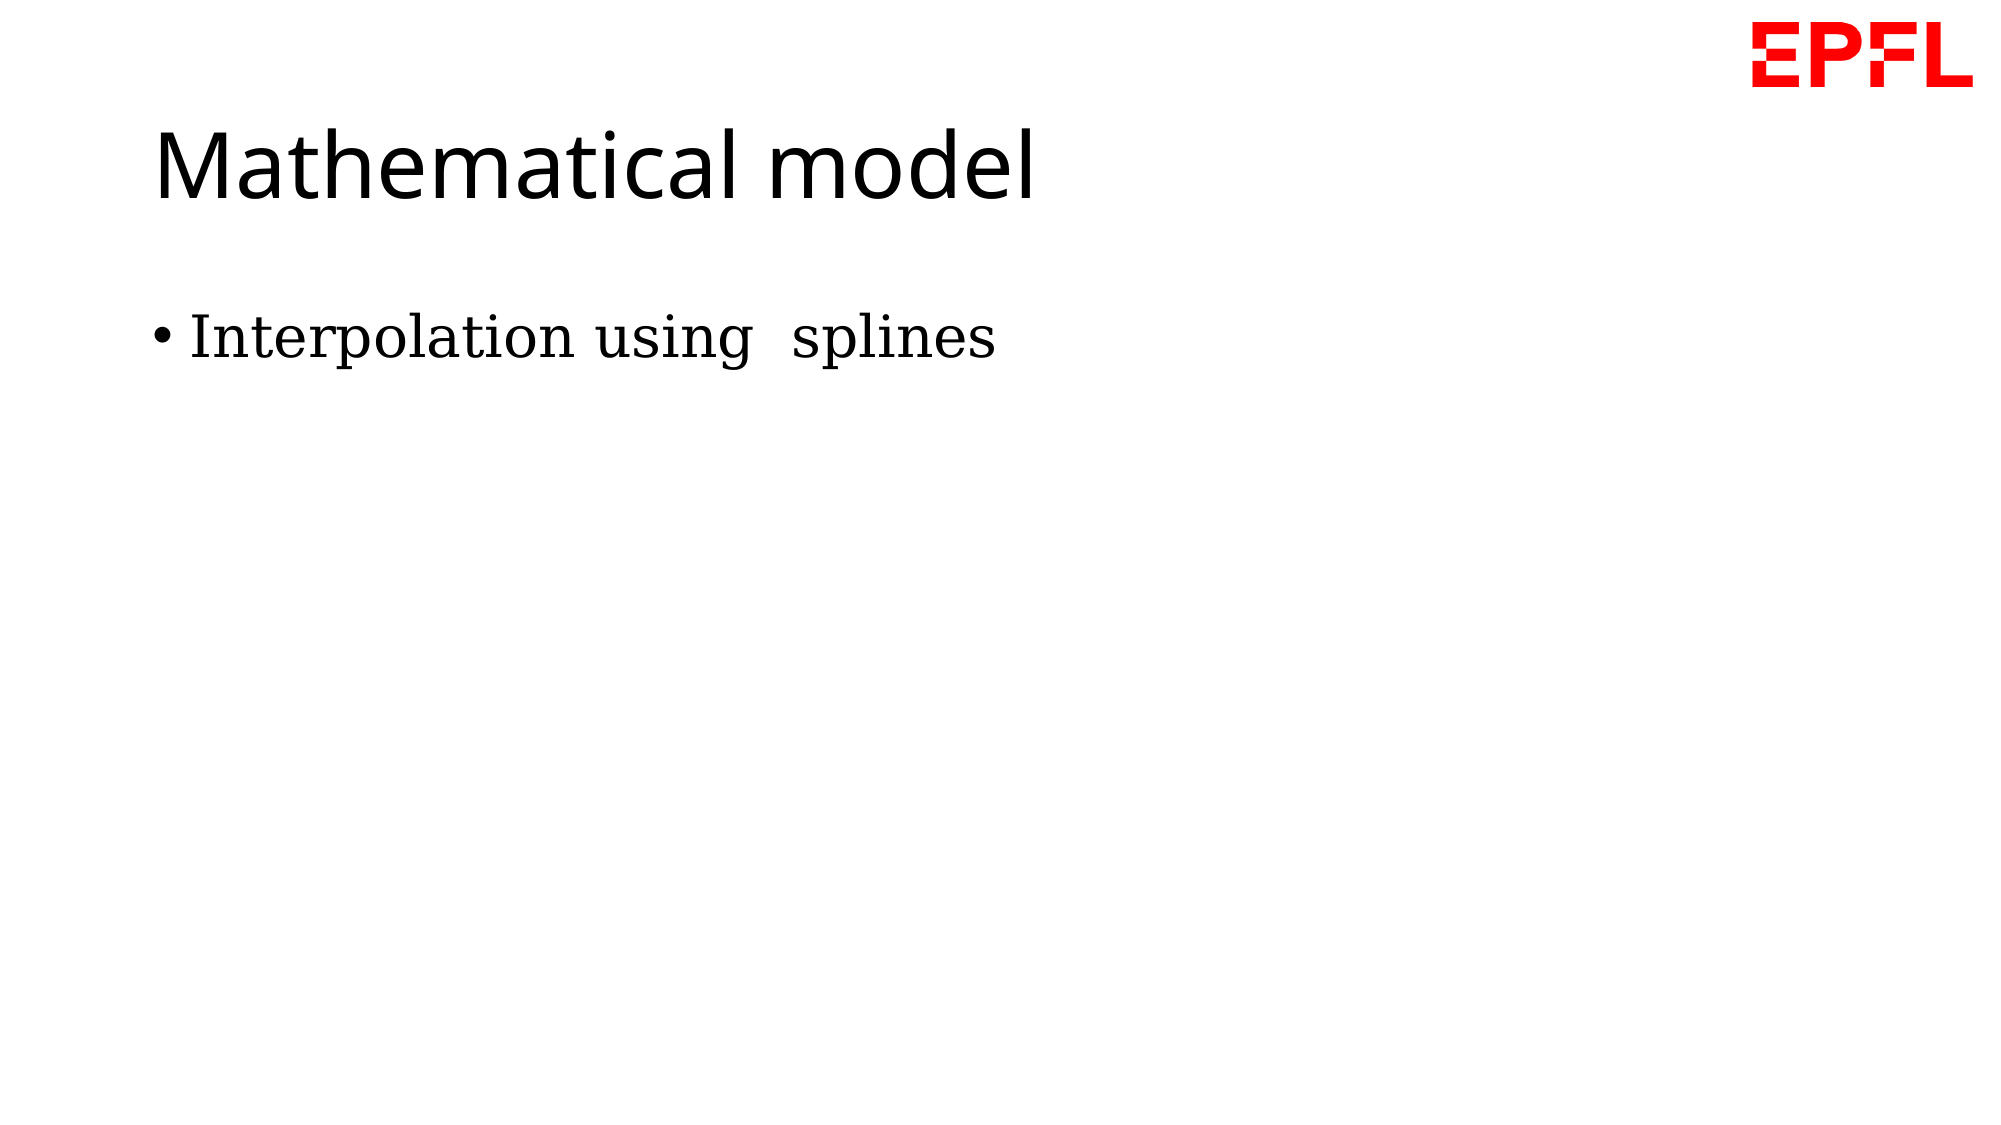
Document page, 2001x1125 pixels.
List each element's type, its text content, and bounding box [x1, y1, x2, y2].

picture [1752, 22, 1973, 87]
title Mathematical model [137, 59, 1863, 278]
